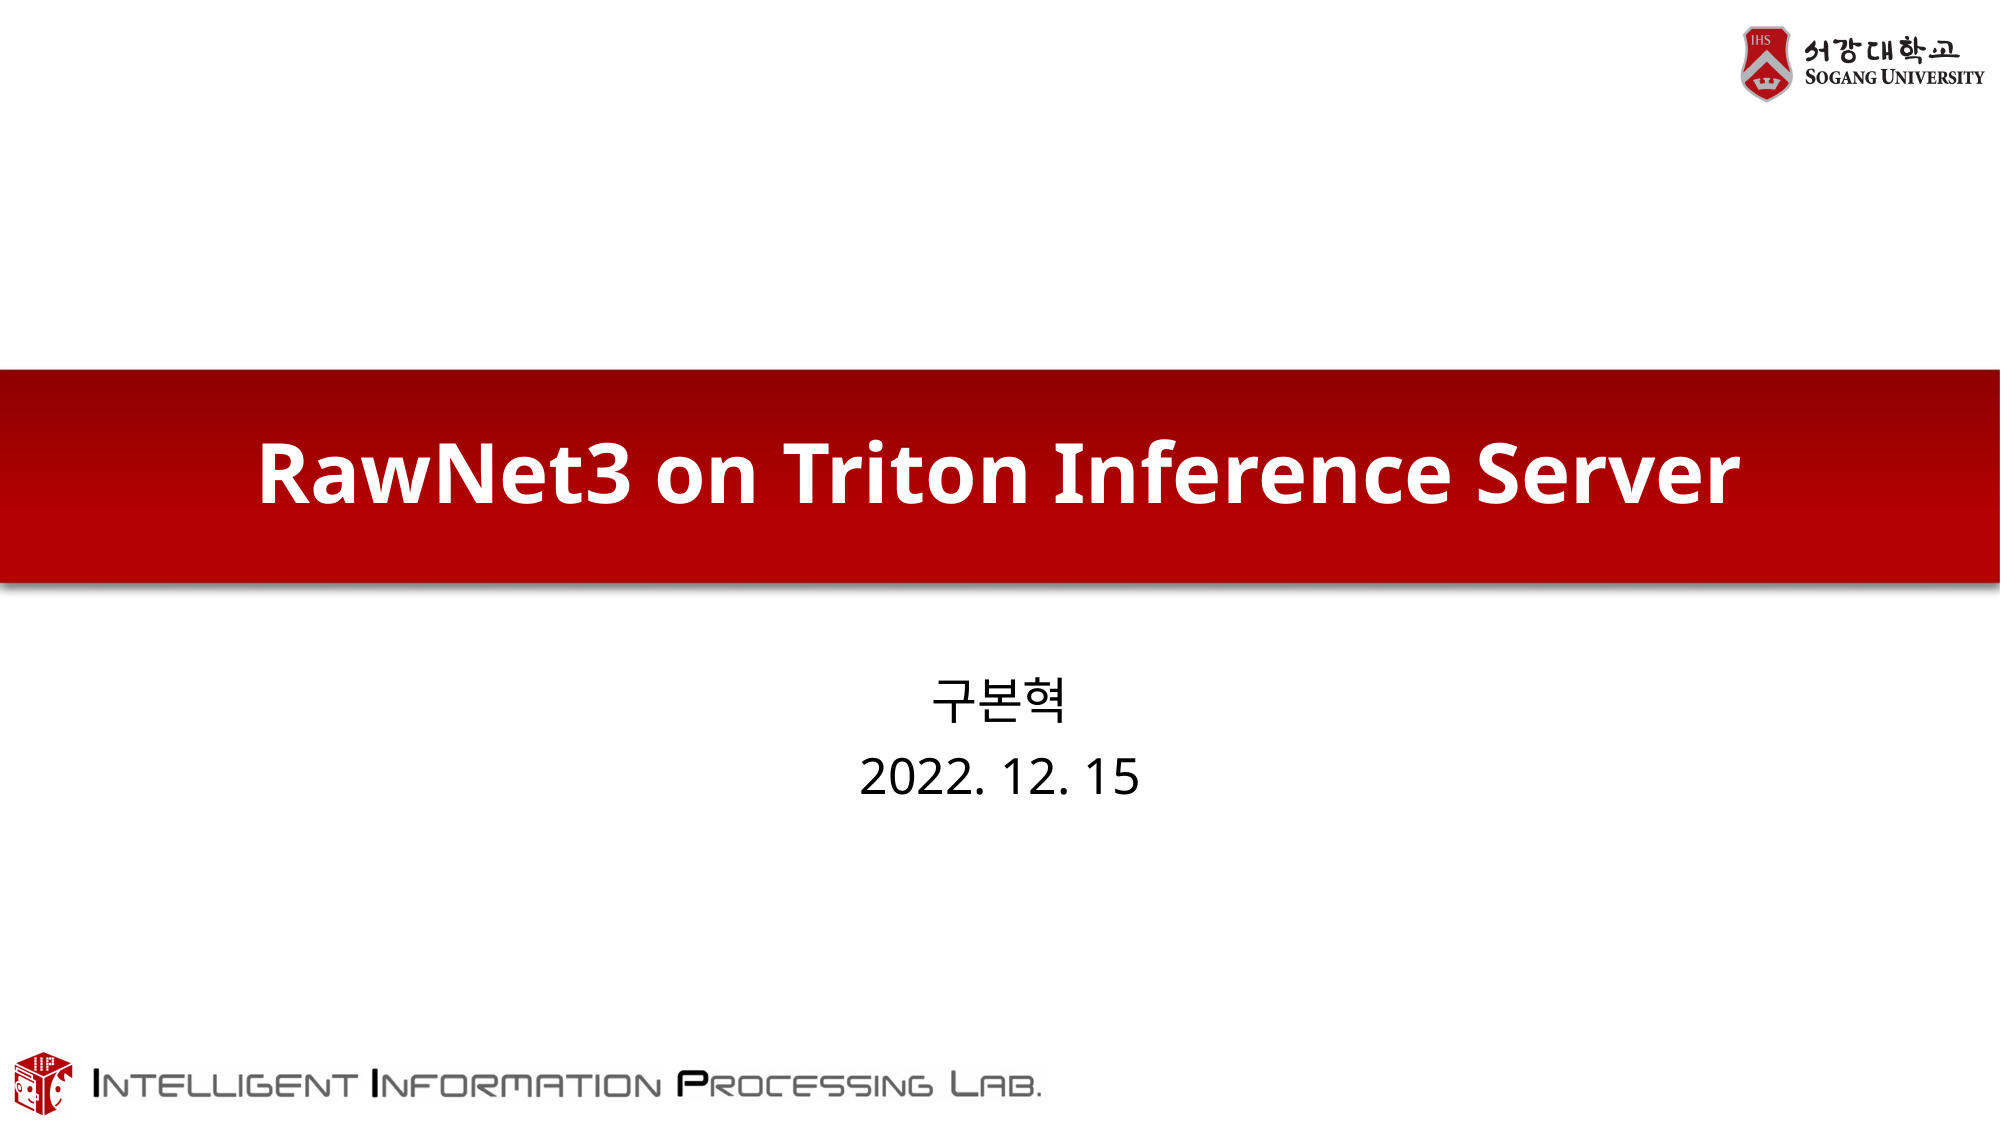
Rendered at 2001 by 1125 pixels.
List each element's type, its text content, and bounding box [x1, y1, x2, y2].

subtitle 구본혁 2022. 12. 15 [249, 619, 1750, 863]
picture [367, 1064, 665, 1102]
picture [89, 1062, 362, 1101]
picture [0, 361, 2000, 605]
picture [674, 1066, 1049, 1101]
title RawNet3 on Triton Inference Server [126, 373, 1874, 581]
picture [13, 1051, 74, 1116]
picture [1732, 25, 1992, 103]
